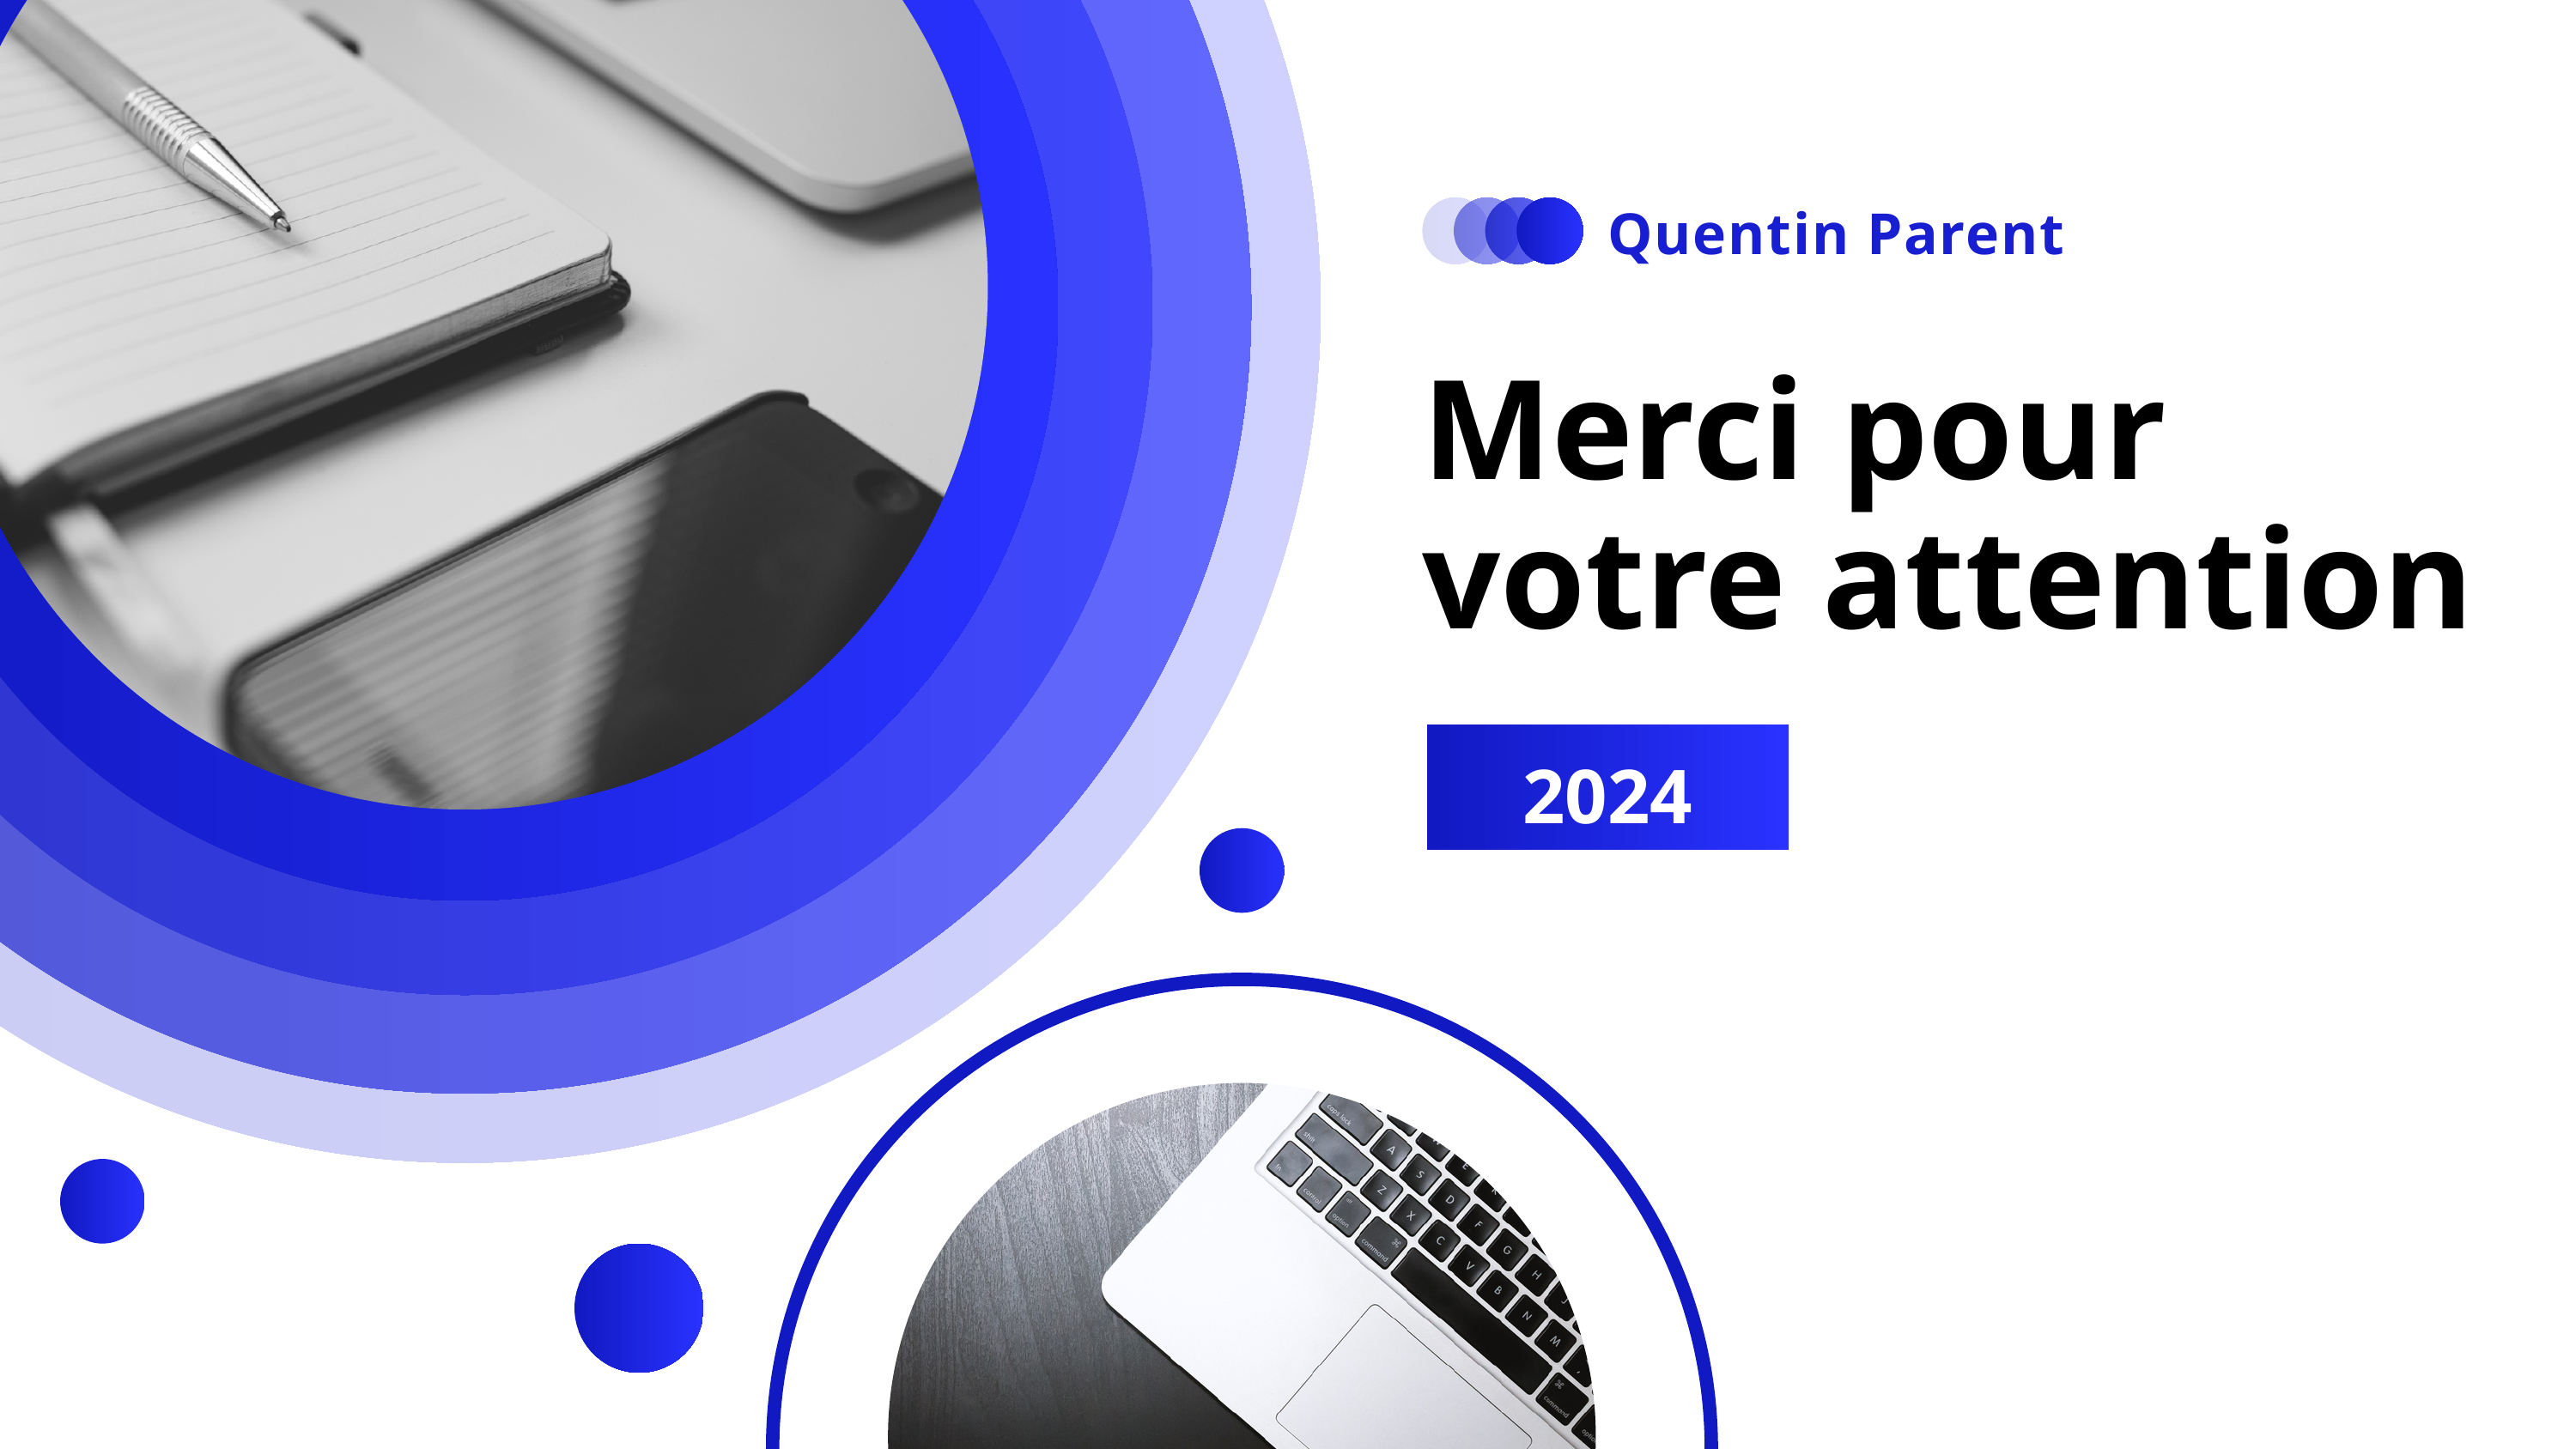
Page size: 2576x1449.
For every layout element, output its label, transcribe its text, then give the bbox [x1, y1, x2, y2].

text_box Quentin Parent [1607, 186, 2154, 266]
text_box Merci pour votre attention [1422, 358, 2535, 657]
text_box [59, 1158, 145, 1244]
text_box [887, 1082, 1596, 1449]
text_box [574, 1243, 704, 1373]
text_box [1426, 724, 1789, 850]
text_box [1325, 979, 1712, 1449]
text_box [1422, 197, 1583, 264]
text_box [772, 1170, 883, 1449]
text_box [1199, 828, 1285, 913]
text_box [0, 0, 988, 810]
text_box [0, 0, 1321, 1163]
